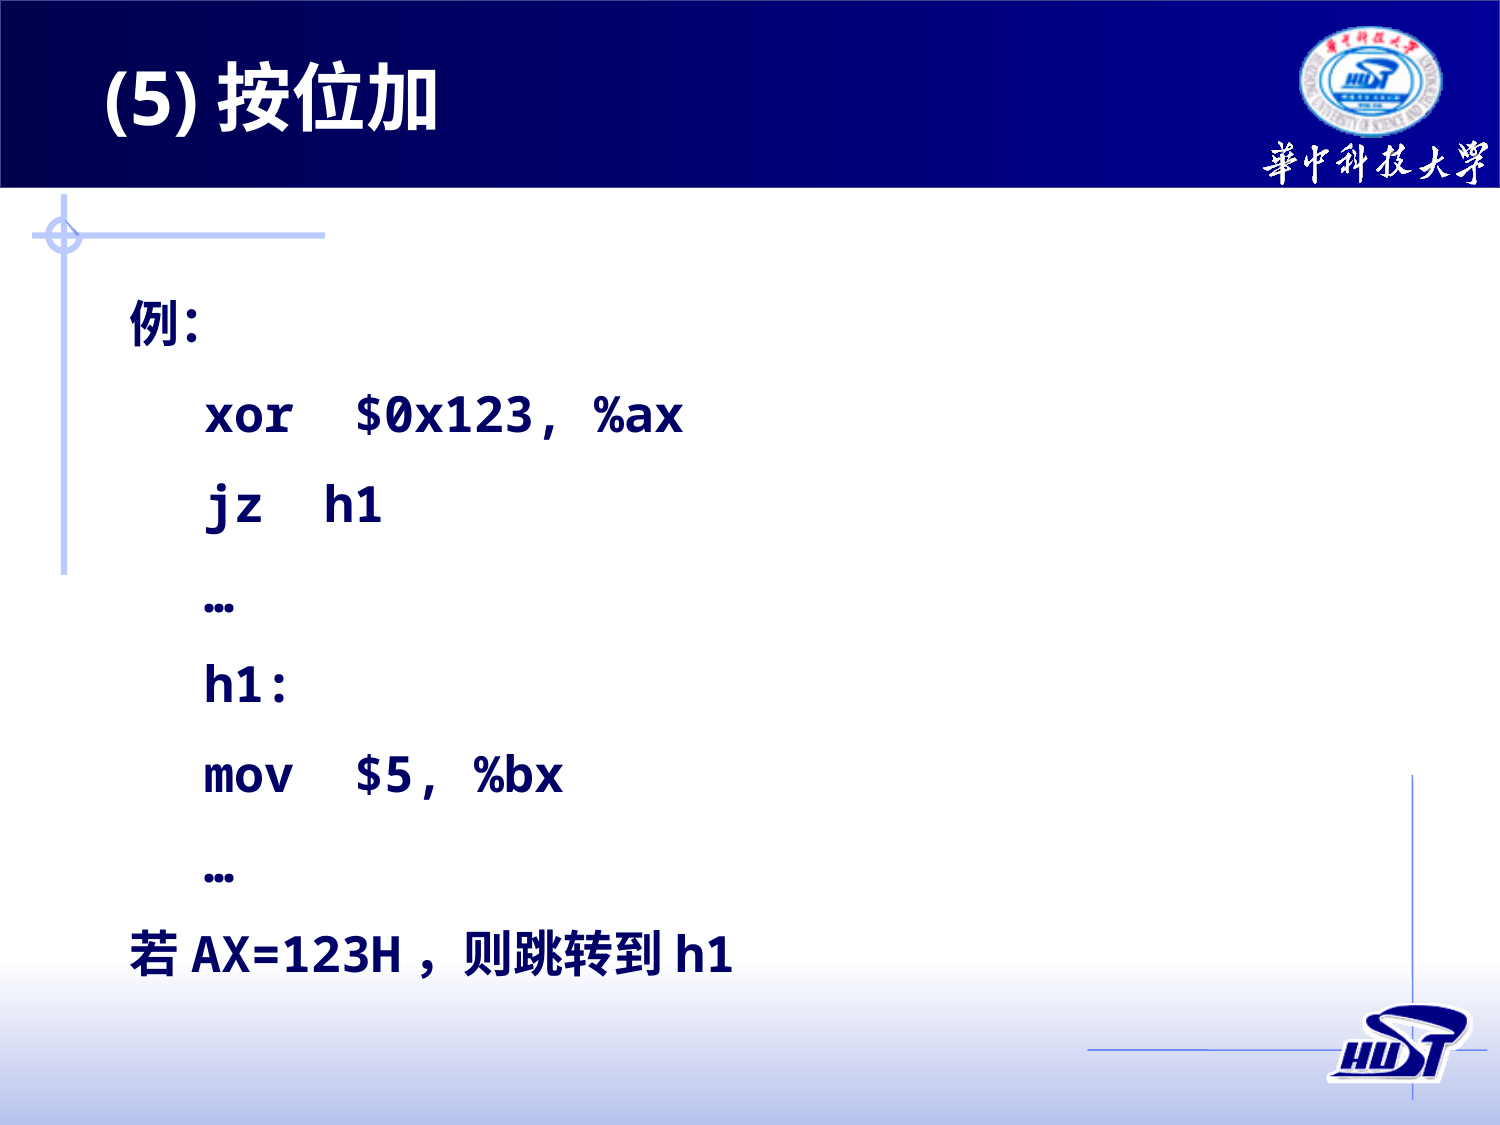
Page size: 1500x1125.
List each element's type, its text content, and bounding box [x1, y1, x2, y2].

picture [1299, 26, 1443, 138]
text_box 例： xor $0x123, %ax jz h1 … h1: mov $5, %bx … 若AX=123H，则跳转到h1 [53, 255, 1372, 1038]
text_box (5)按位加 [89, 42, 1308, 148]
picture [1262, 140, 1488, 185]
